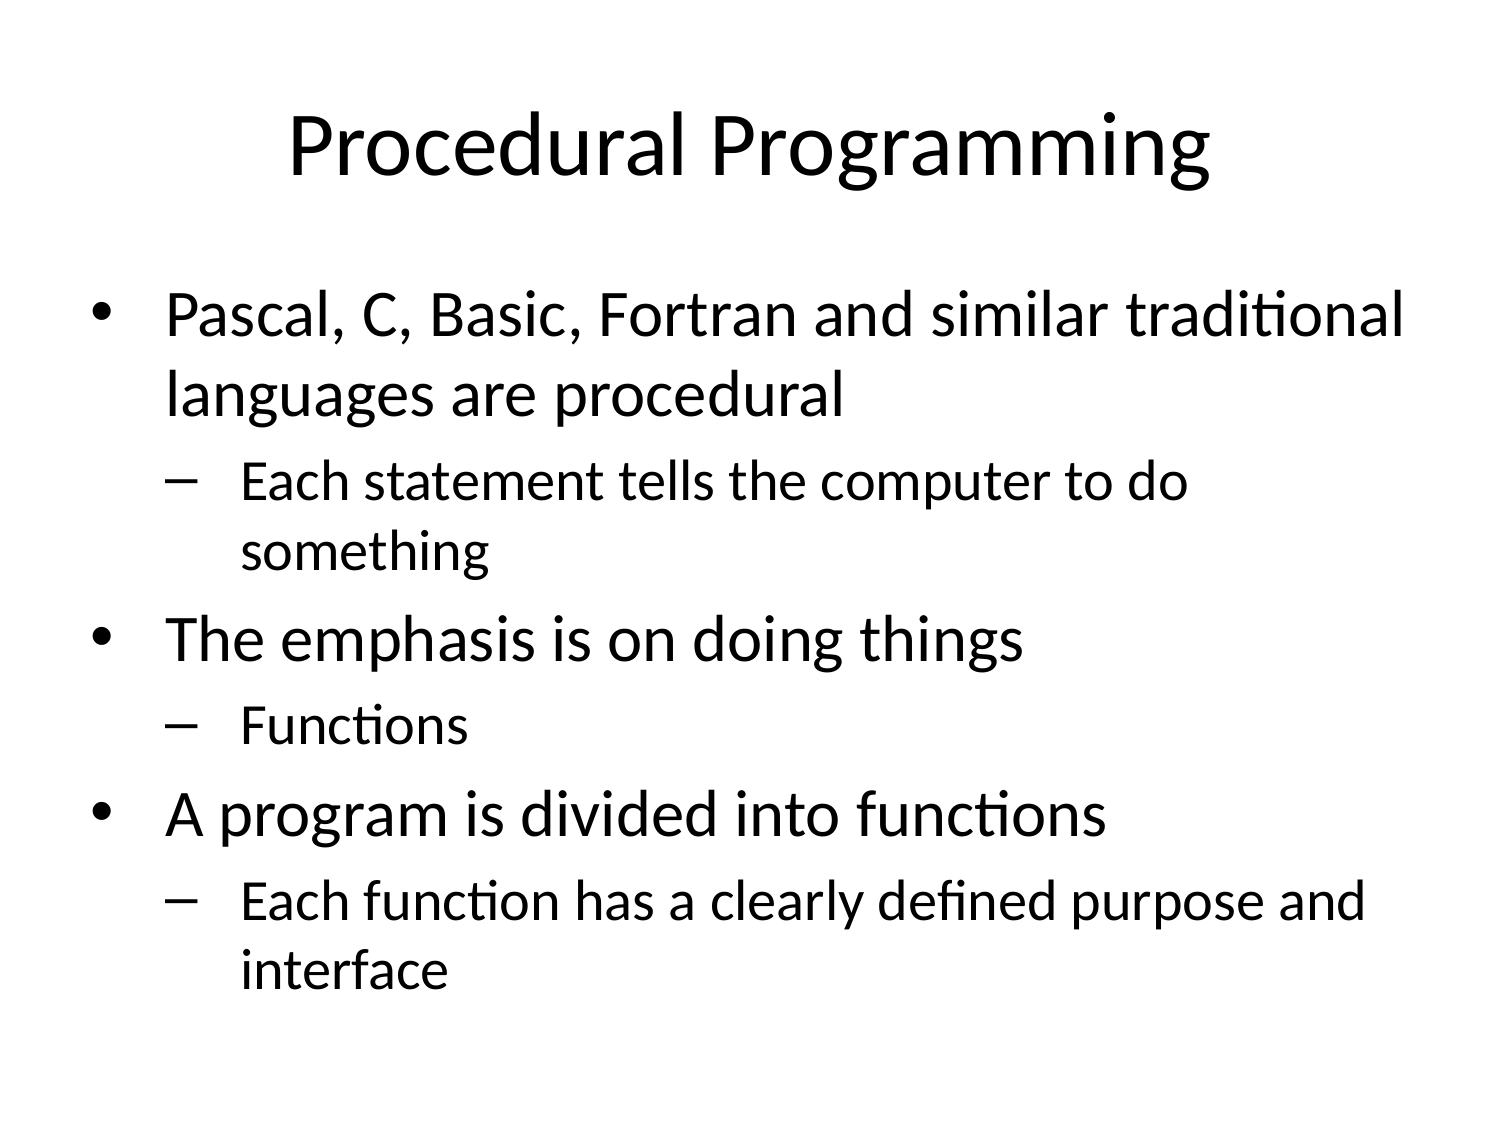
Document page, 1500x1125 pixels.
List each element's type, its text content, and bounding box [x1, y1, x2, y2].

list Pascal, C, Basic, Fortran and similar traditional languages are procedural Each statement tells the computer to do something The emphasis is on doing things Functions A program is divided into functions Each function has a clearly defined purpose and interface [75, 262, 1425, 1005]
title Procedural Programming [75, 45, 1425, 233]
